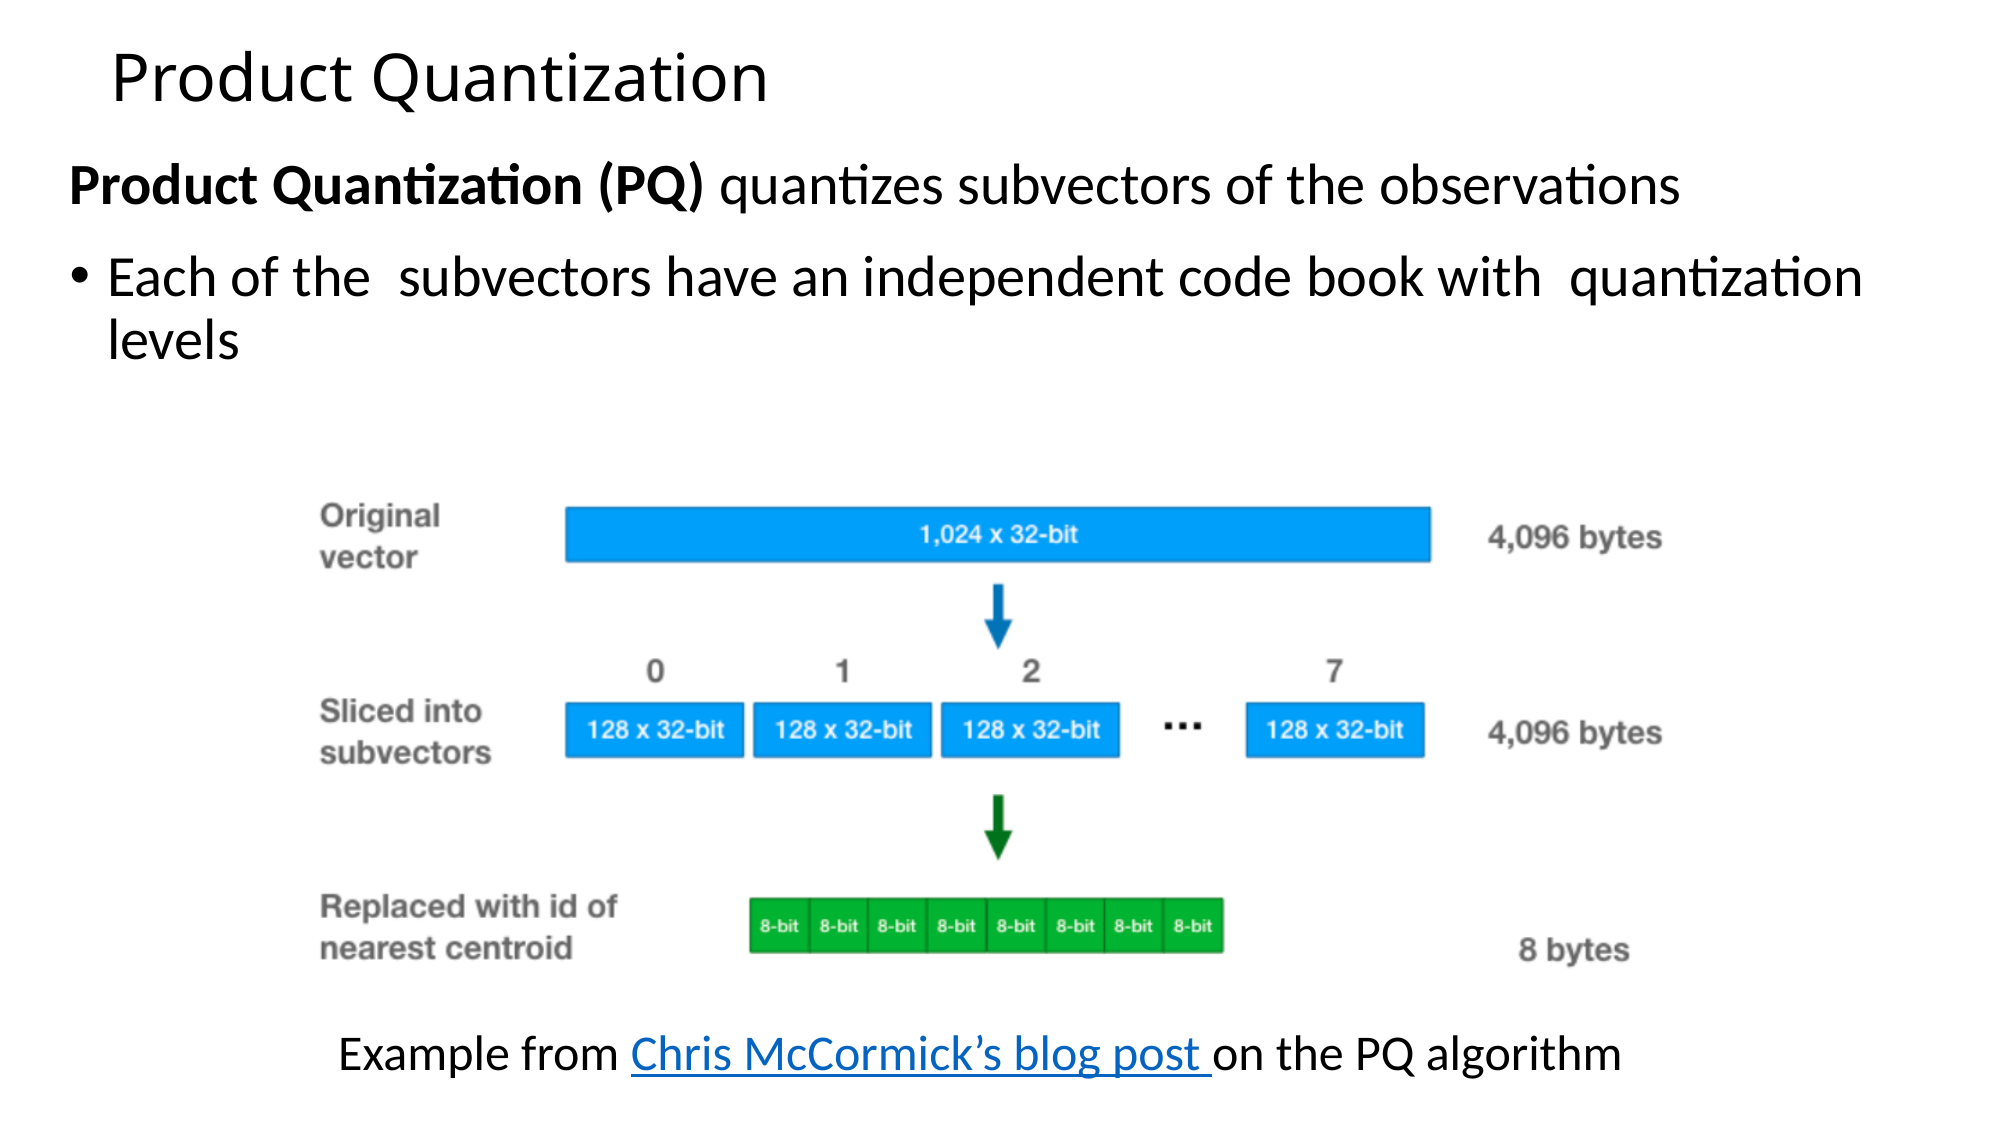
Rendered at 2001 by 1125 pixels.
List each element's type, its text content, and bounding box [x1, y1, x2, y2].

picture [304, 488, 1681, 978]
text_box Example from Chris McCormick’s blog post on the PQ algorithm [282, 1012, 1690, 1088]
title Product Quantization [95, 36, 1821, 124]
